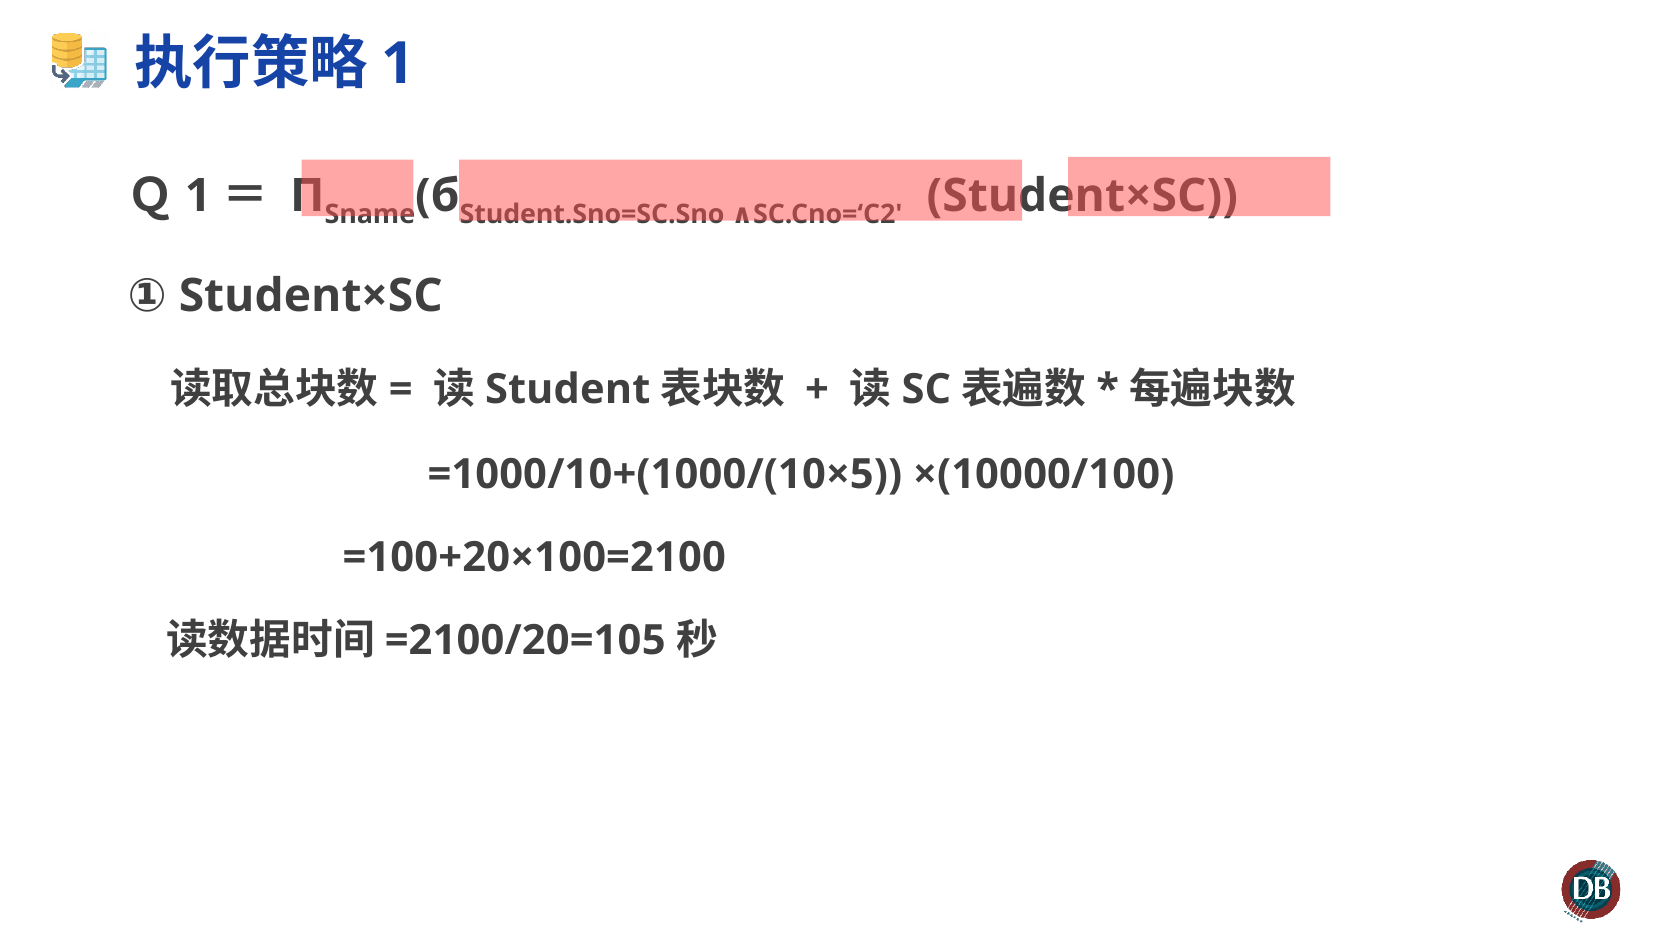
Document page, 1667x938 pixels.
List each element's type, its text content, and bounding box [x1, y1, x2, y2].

list Ｑ1＝ ПSname(бStudent.Sno=SC.Sno ∧SC.Cno=‘C2' (Student×SC)) ① Student×SC 读取总块数= 读Student表块数 + 读SC表遍数*每遍块数 =1000/10+(1000/(10×5)) ×(10000/100) =100+20×100=2100 读数据时间=2100/20=105秒 [112, 126, 1590, 835]
title 执行策略1 [118, 17, 1590, 103]
text_box [1068, 156, 1331, 217]
text_box [301, 159, 414, 217]
picture [49, 30, 109, 90]
text_box [459, 159, 1023, 221]
picture [1557, 858, 1623, 924]
